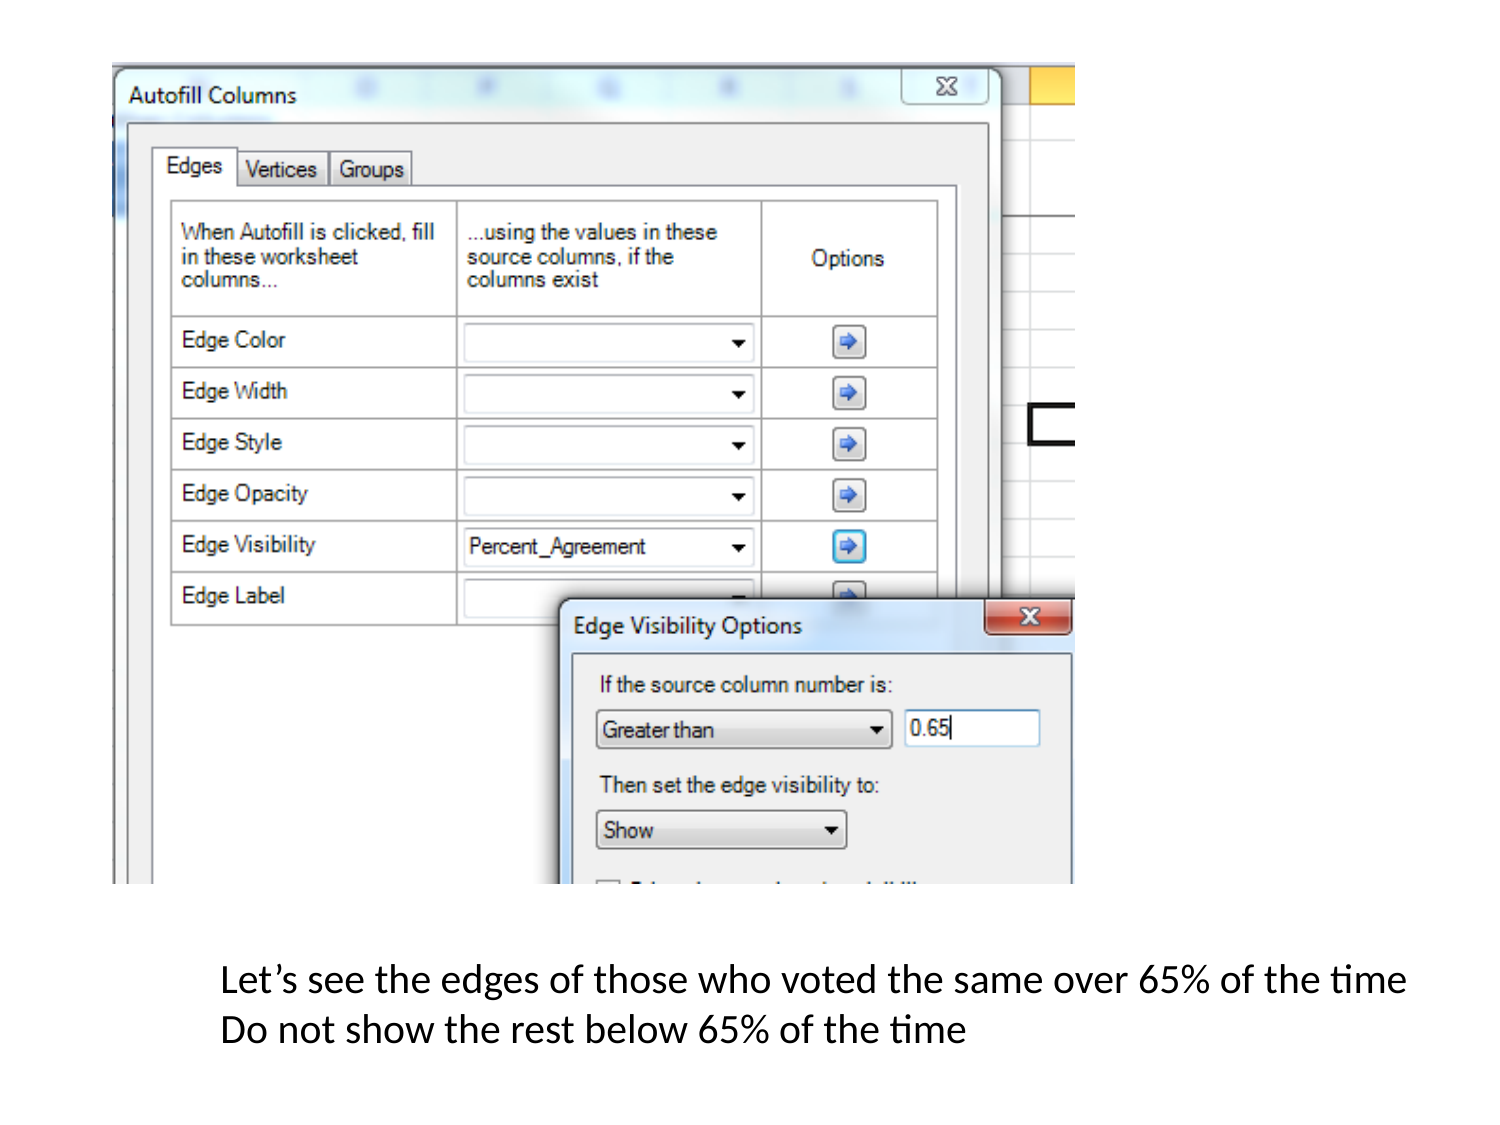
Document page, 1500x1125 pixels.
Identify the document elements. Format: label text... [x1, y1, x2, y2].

text_box Let’s see the edges of those who voted the same over 65% of the time Do not show the rest below 65% of the time [205, 944, 1424, 1060]
picture [112, 62, 1076, 884]
